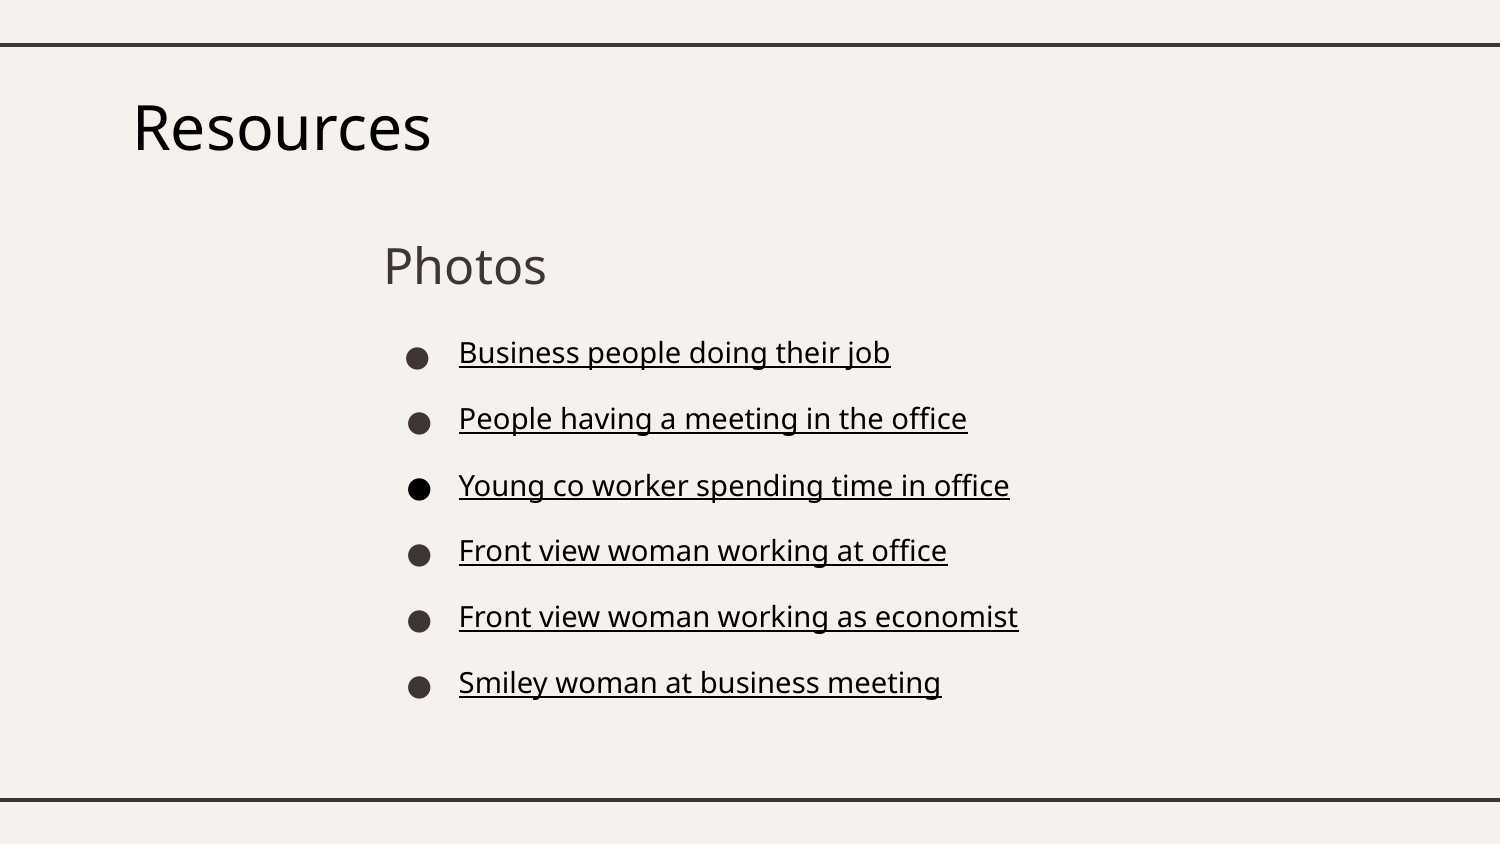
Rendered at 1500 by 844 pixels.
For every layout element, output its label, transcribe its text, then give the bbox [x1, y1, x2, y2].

title Resources [116, 72, 822, 167]
subtitle Photos [368, 235, 671, 293]
subtitle Business people doing their job People having a meeting in the office Young co worker spending time in office Front view woman working at office Front view woman working as economist Smiley woman at business meeting [368, 293, 1216, 746]
